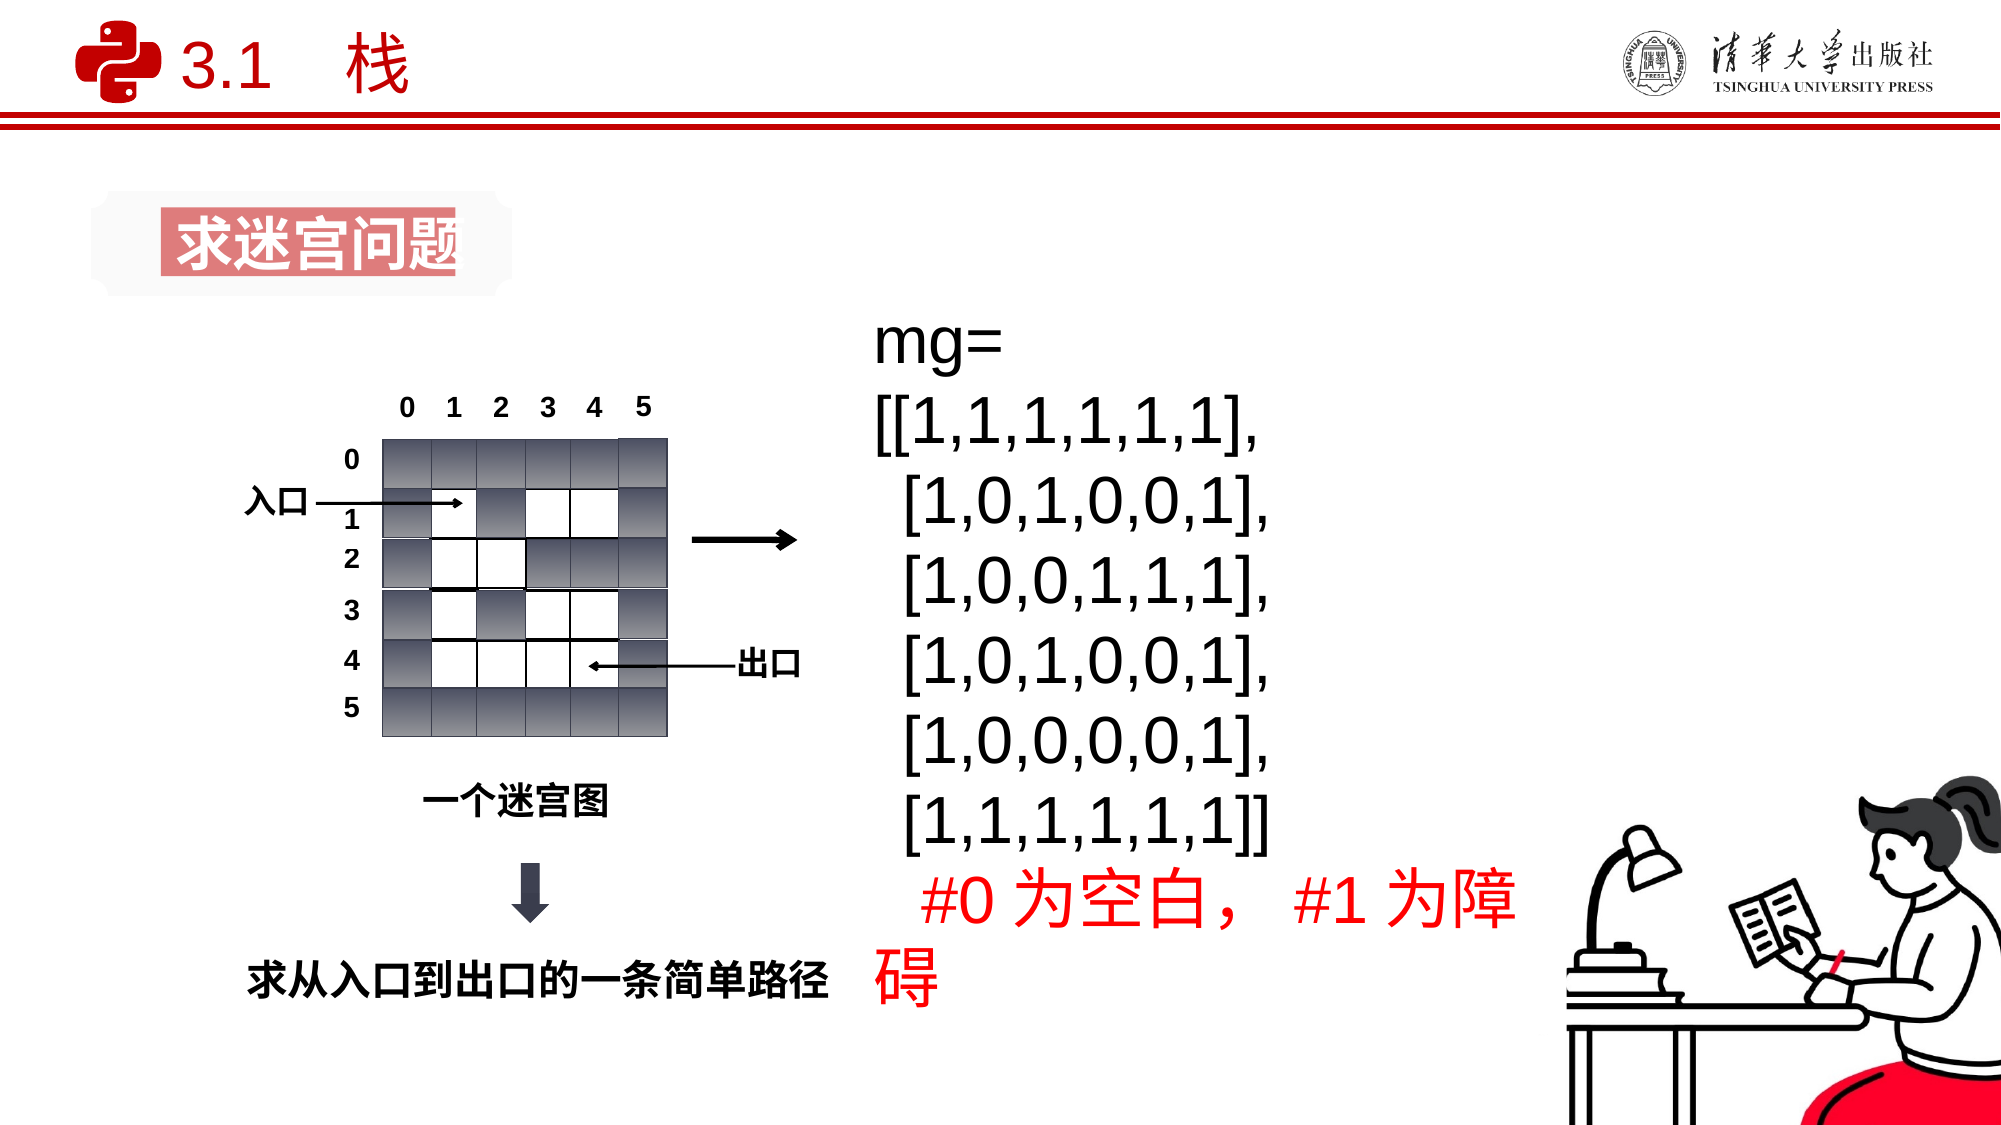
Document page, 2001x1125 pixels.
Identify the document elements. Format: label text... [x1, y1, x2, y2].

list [1508, 736, 2000, 1125]
text_box 一个迷宫图 [407, 769, 654, 830]
text_box mg= [[1,1,1,1,1,1], [1,0,1,0,0,1], [1,0,0,1,1,1], [1,0,1,0,0,1], [1,0,0,0,0,1], [1,1,1,1,1,1]] #0为空白，#1为障碍 [843, 278, 1568, 1035]
text_box 求从入口到出口的一条简单路径 [231, 945, 843, 1011]
text_box 3.1 栈 [166, 14, 427, 110]
text_box [511, 863, 550, 924]
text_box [231, 387, 815, 738]
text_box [90, 190, 513, 297]
